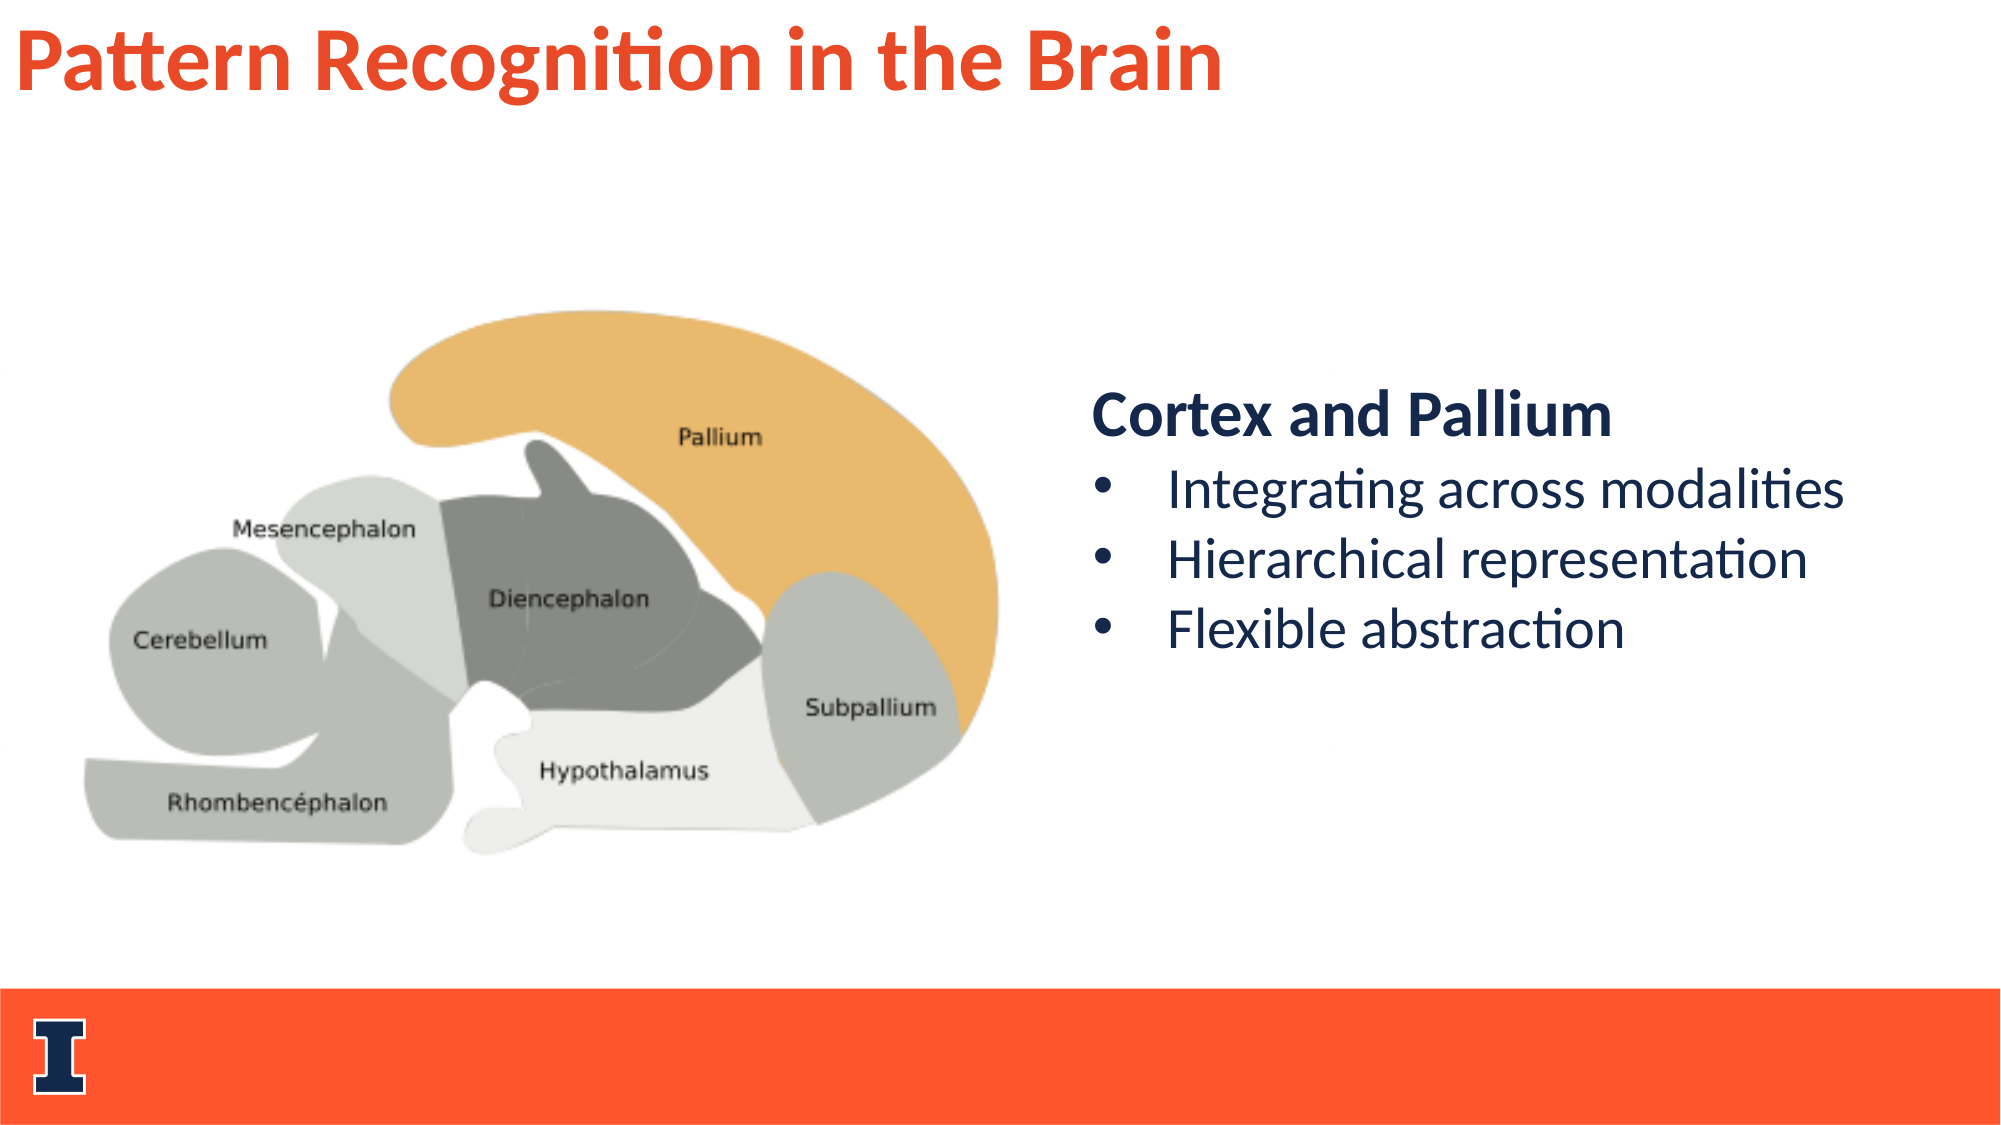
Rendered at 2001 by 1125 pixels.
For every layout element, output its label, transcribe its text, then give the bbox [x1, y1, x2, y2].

text_box Pattern Recognition in the Brain [0, 0, 1884, 121]
text_box Cortex and Pallium Integrating across modalities Hierarchical representation Flexible abstraction [1078, 362, 1962, 668]
picture [0, 0, 2001, 1125]
